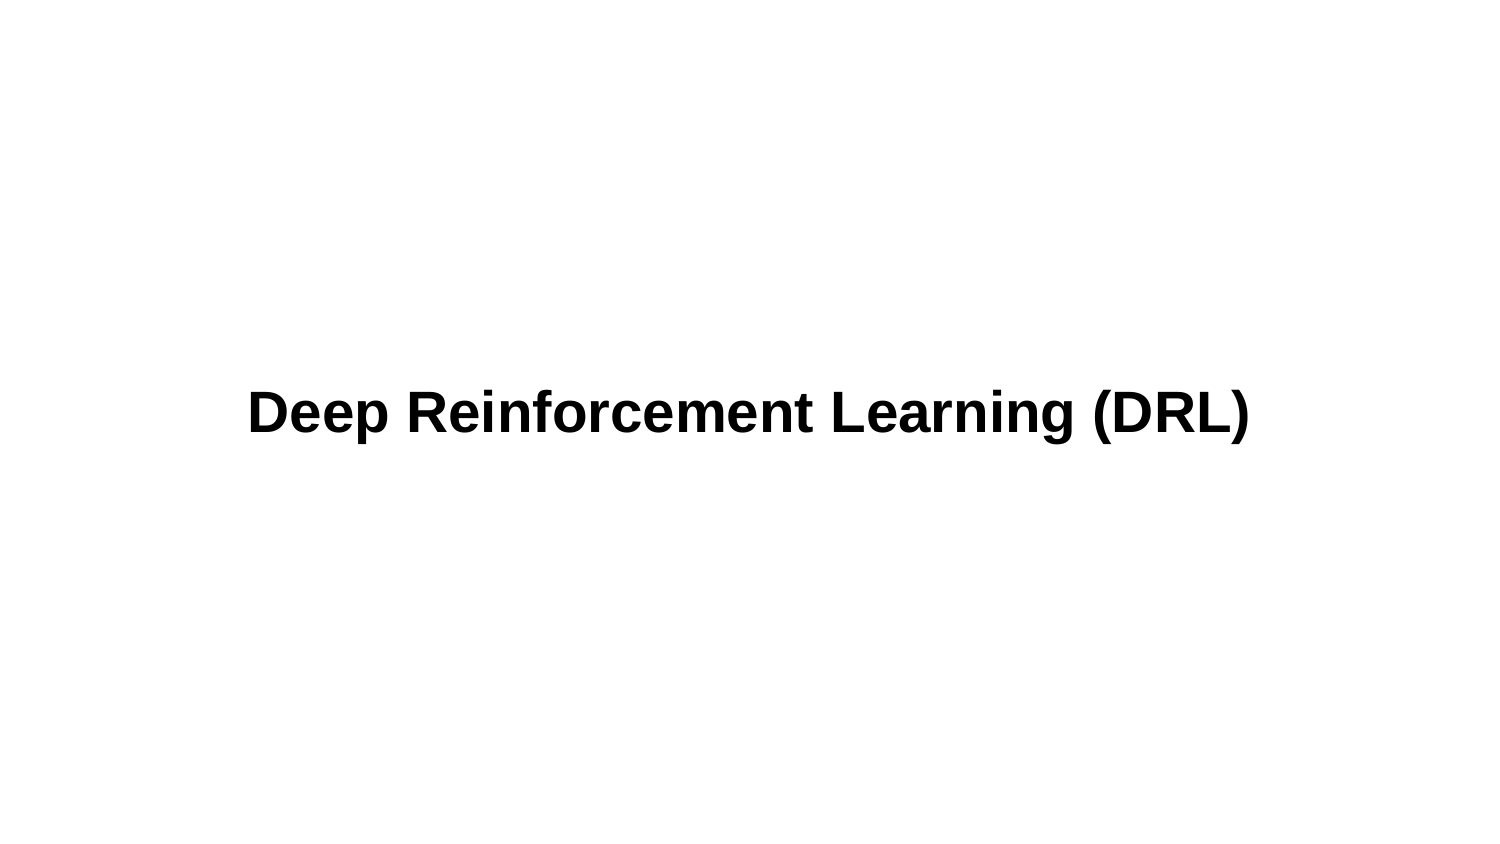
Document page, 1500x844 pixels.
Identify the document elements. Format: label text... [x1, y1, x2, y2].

title Deep Reinforcement Learning (DRL) [51, 122, 1449, 459]
